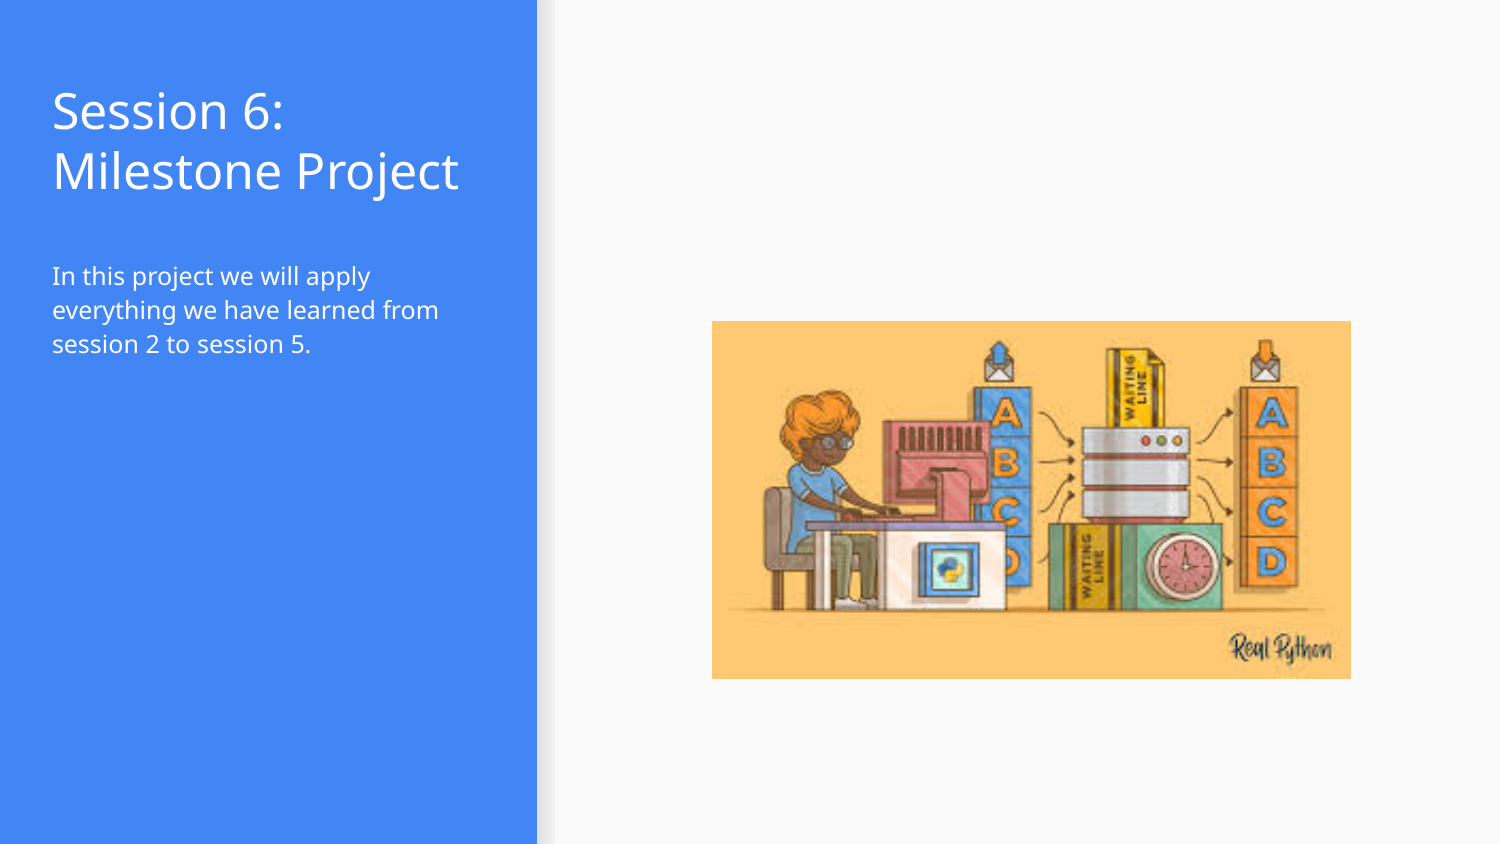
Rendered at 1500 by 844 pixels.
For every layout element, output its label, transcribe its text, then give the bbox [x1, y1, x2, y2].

picture [712, 321, 1351, 679]
title Session 6: Milestone Project [37, 58, 498, 216]
list In this project we will apply everything we have learned from session 2 to session 5. [37, 240, 498, 760]
